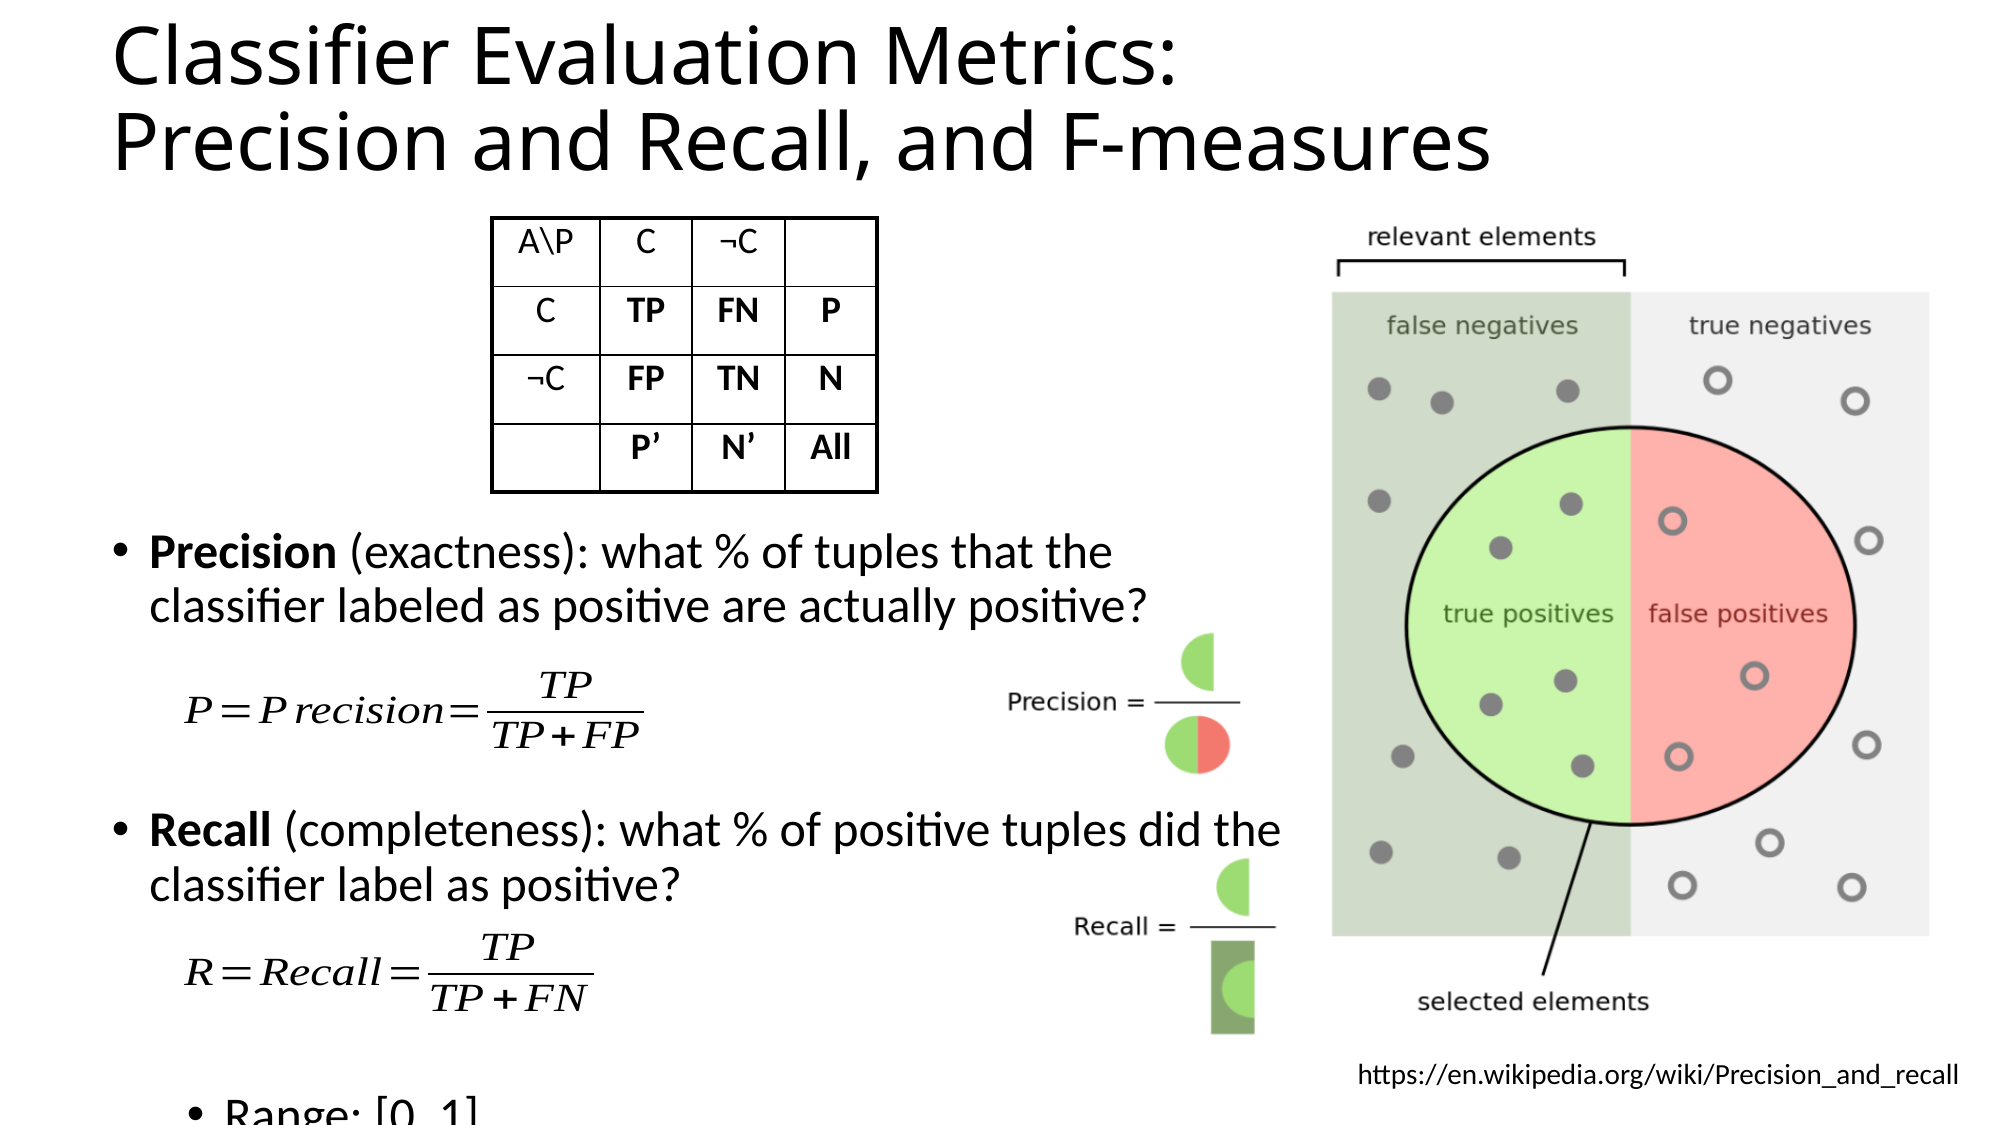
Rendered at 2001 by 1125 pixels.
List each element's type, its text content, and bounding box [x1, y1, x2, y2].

title Classifier Evaluation Metrics: Precision and Recall, and F-measures [96, 8, 2000, 196]
picture [998, 625, 1277, 786]
table_header ¬C [693, 220, 784, 286]
table_header [786, 220, 875, 286]
table_cell TN [693, 356, 784, 423]
table_cell TP [601, 287, 691, 354]
table_cell N’ [693, 425, 784, 490]
list Precision (exactness): what % of tuples that the classifier labeled as positive are actually positive? Recall (completeness): what % of positive tuples did the classifier label as positive? Range: [0, 1] [96, 212, 1305, 1116]
table_cell P’ [601, 425, 691, 490]
table_header A\P [494, 220, 599, 286]
table_cell FN [693, 287, 784, 354]
table_cell N [786, 356, 875, 423]
table_header C [601, 220, 691, 286]
table_cell [494, 425, 599, 490]
text_box https://en.wikipedia.org/wiki/Precision_and_recall [1342, 1047, 1975, 1098]
table_cell FP [601, 356, 691, 423]
picture [1052, 199, 1948, 1049]
table_cell All [786, 425, 875, 490]
table_cell C [494, 287, 599, 354]
table_cell P [786, 287, 875, 354]
table_cell ¬C [494, 356, 599, 423]
